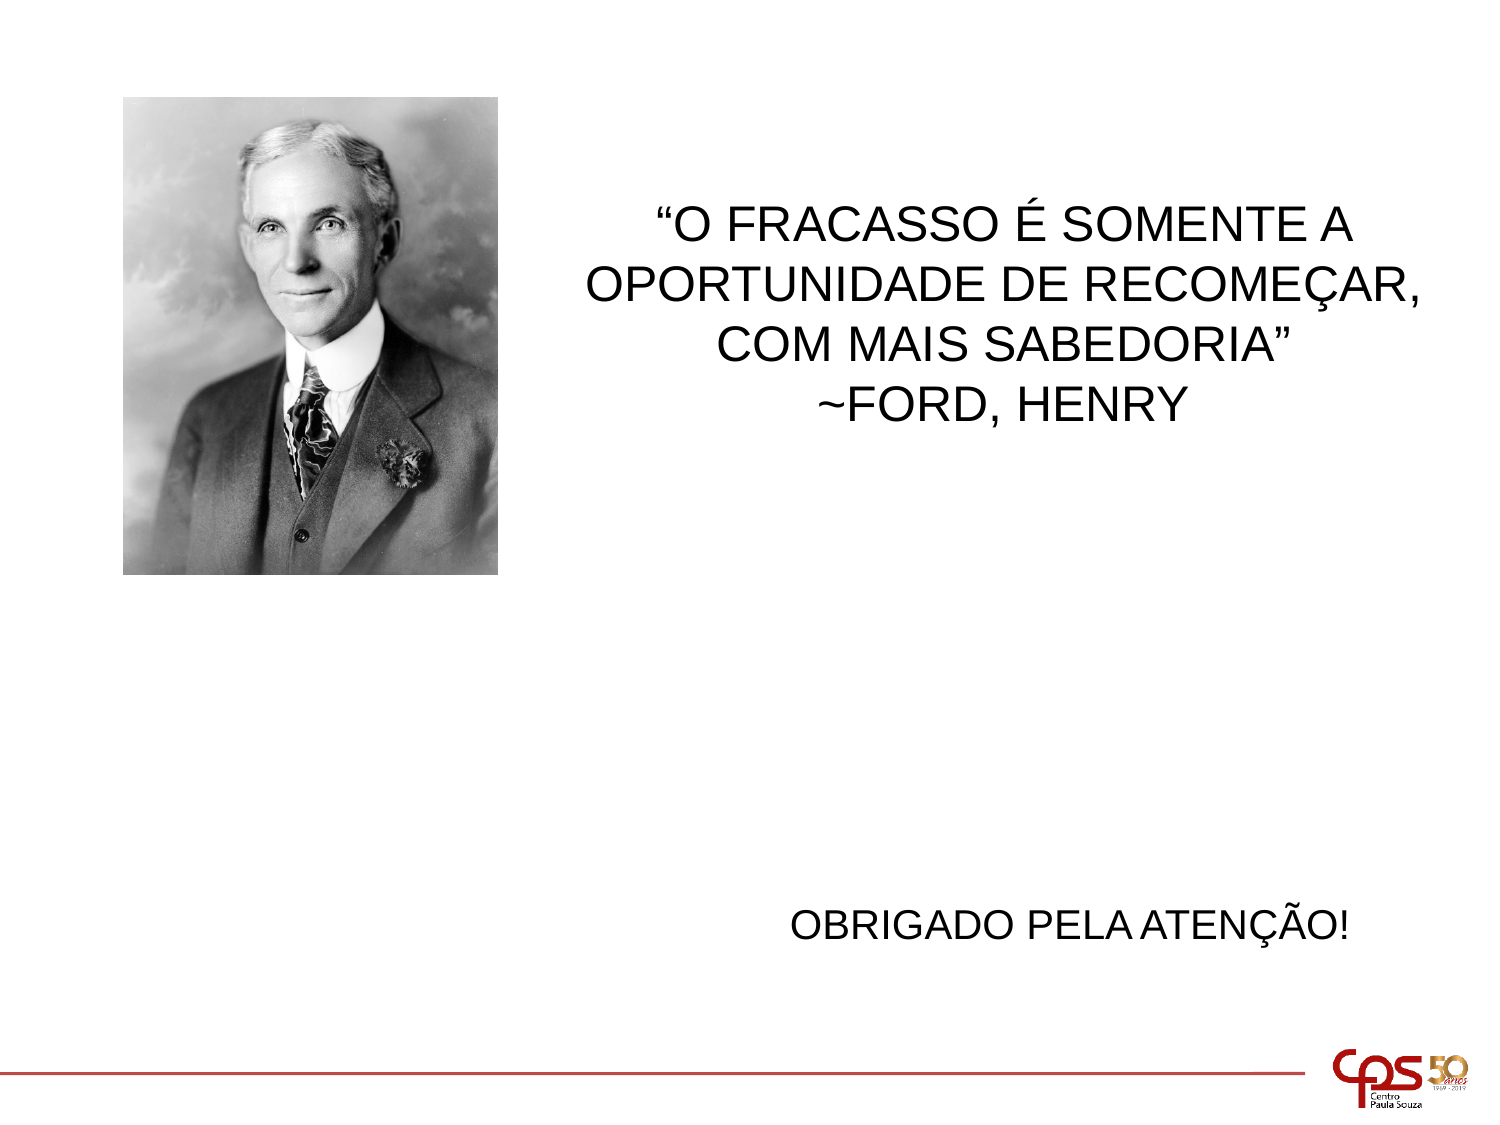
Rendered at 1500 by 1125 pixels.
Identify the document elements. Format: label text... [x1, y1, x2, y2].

picture [123, 97, 498, 575]
text_box “O FRACASSO É SOMENTE A OPORTUNIDADE DE RECOMEÇAR, COM MAIS SABEDORIA” ~FORD, HENRY [560, 184, 1447, 440]
text_box OBRIGADO PELA ATENÇÃO! [775, 890, 1500, 955]
picture [1305, 1025, 1483, 1122]
